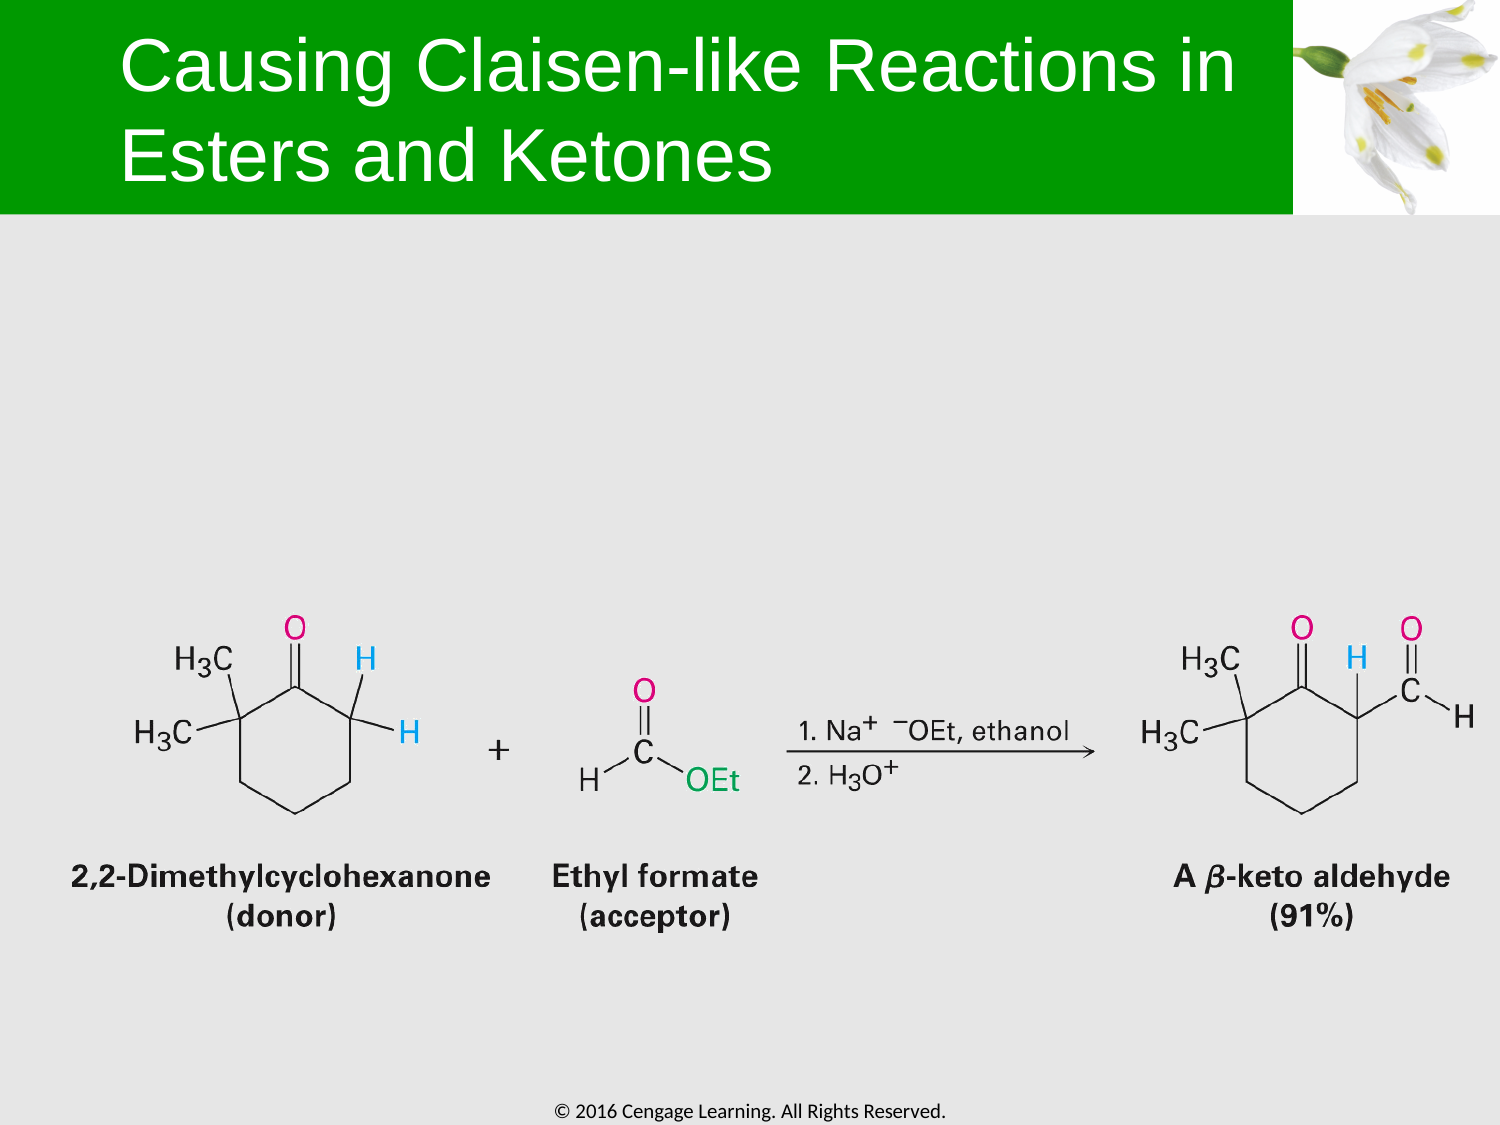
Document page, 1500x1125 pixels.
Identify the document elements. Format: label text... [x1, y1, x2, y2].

picture [1293, 0, 1500, 215]
title Causing Claisen-like Reactions in Esters and Ketones [102, 0, 1288, 213]
picture [71, 612, 1476, 934]
